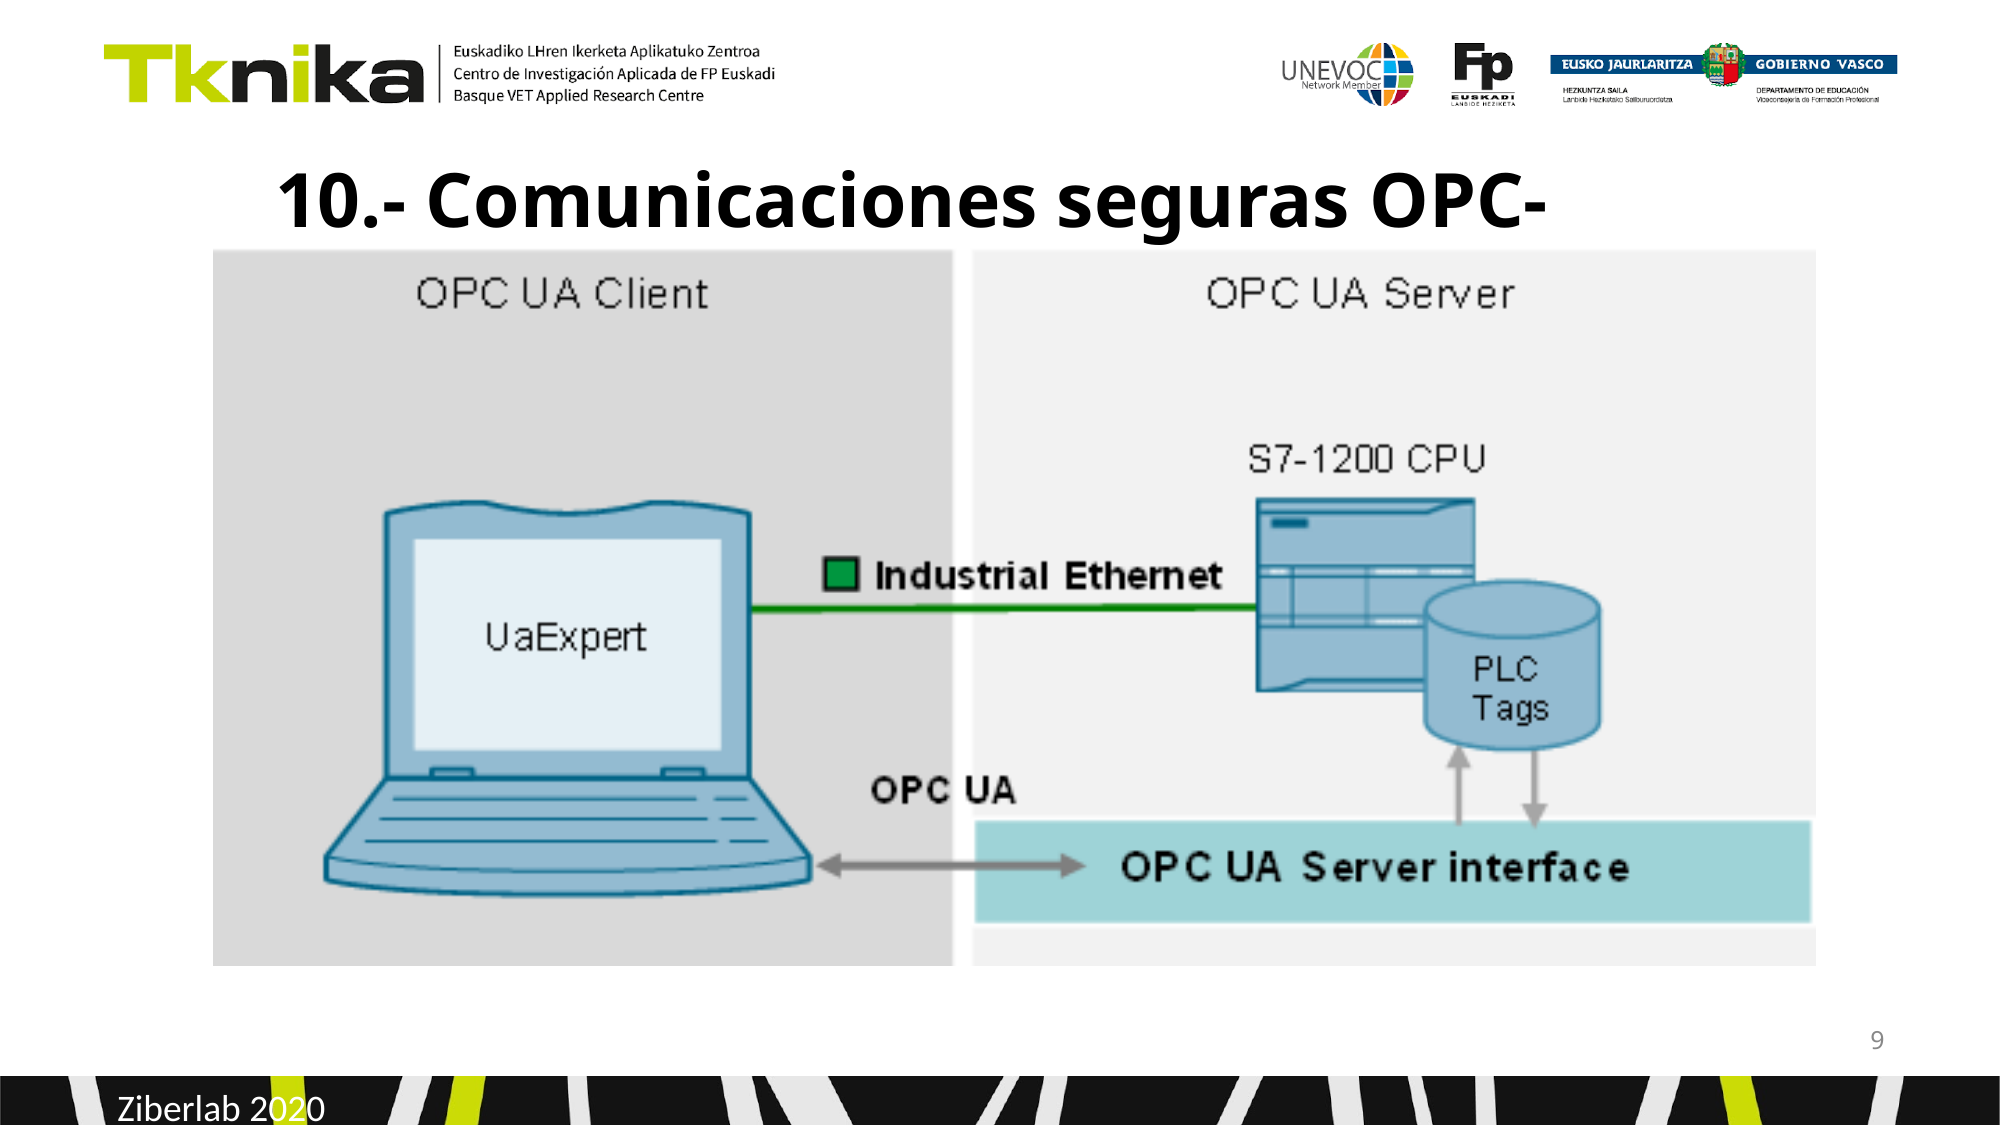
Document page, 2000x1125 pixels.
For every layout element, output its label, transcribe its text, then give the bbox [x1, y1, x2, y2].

slide_number ‹#› [1433, 1011, 1900, 1072]
picture [212, 244, 1817, 967]
picture [0, 1076, 2000, 1125]
picture [102, 42, 1898, 106]
text_box 10.- Comunicaciones seguras OPC-UA [260, 124, 1616, 242]
